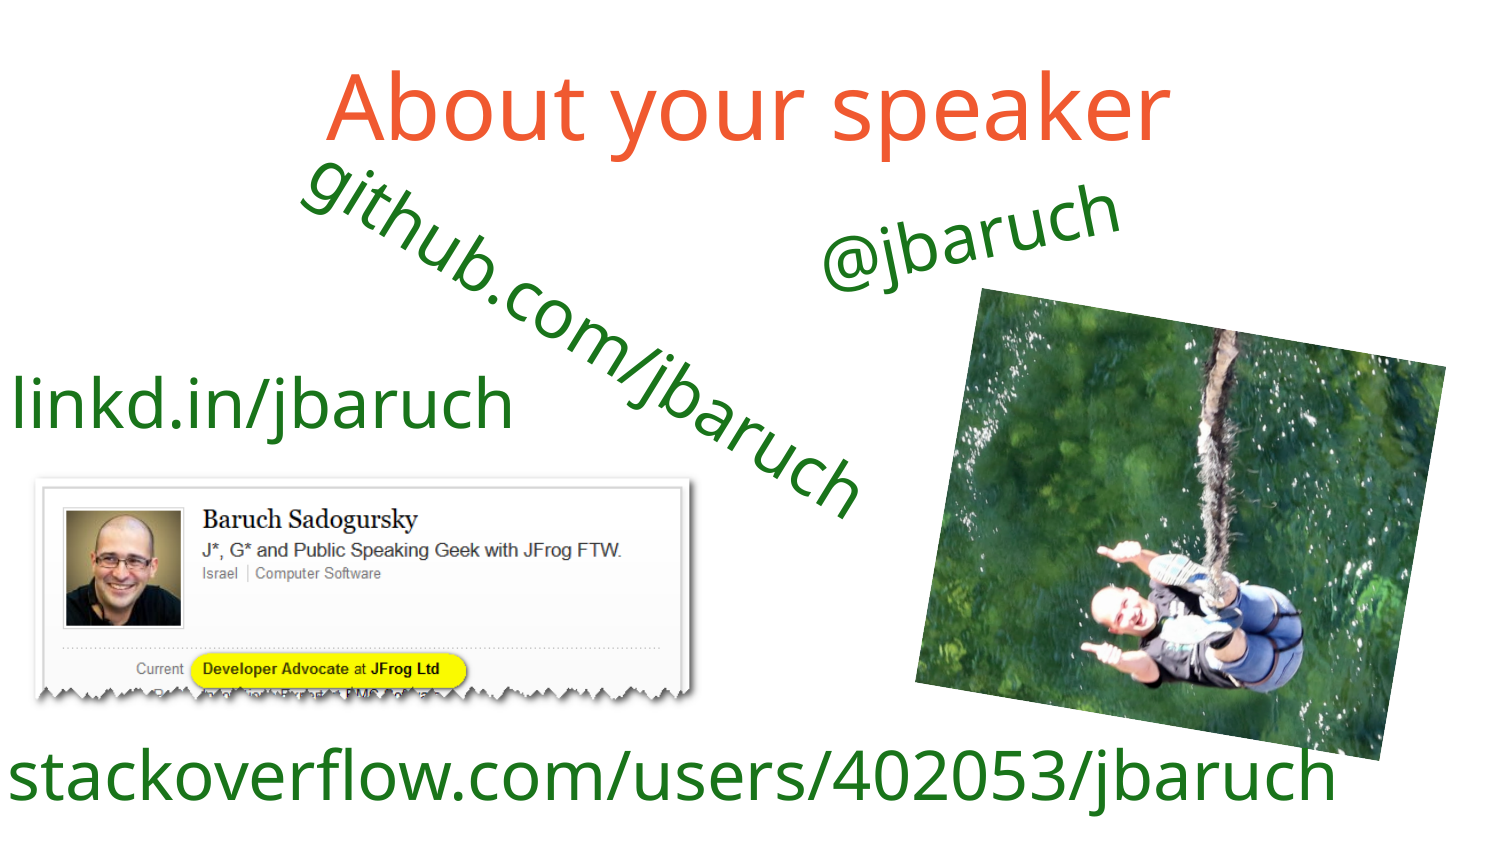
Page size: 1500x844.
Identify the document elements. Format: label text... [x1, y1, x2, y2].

text_box github.com/jbaruch [282, 117, 896, 545]
picture [916, 288, 1446, 761]
picture [24, 467, 703, 719]
text_box stackoverflow.com/users/402053/jbaruch [0, 726, 1351, 820]
text_box @jbaruch [799, 154, 1141, 313]
text_box linkd.in/jbaruch [0, 354, 528, 448]
title About your speaker [75, 33, 1425, 175]
